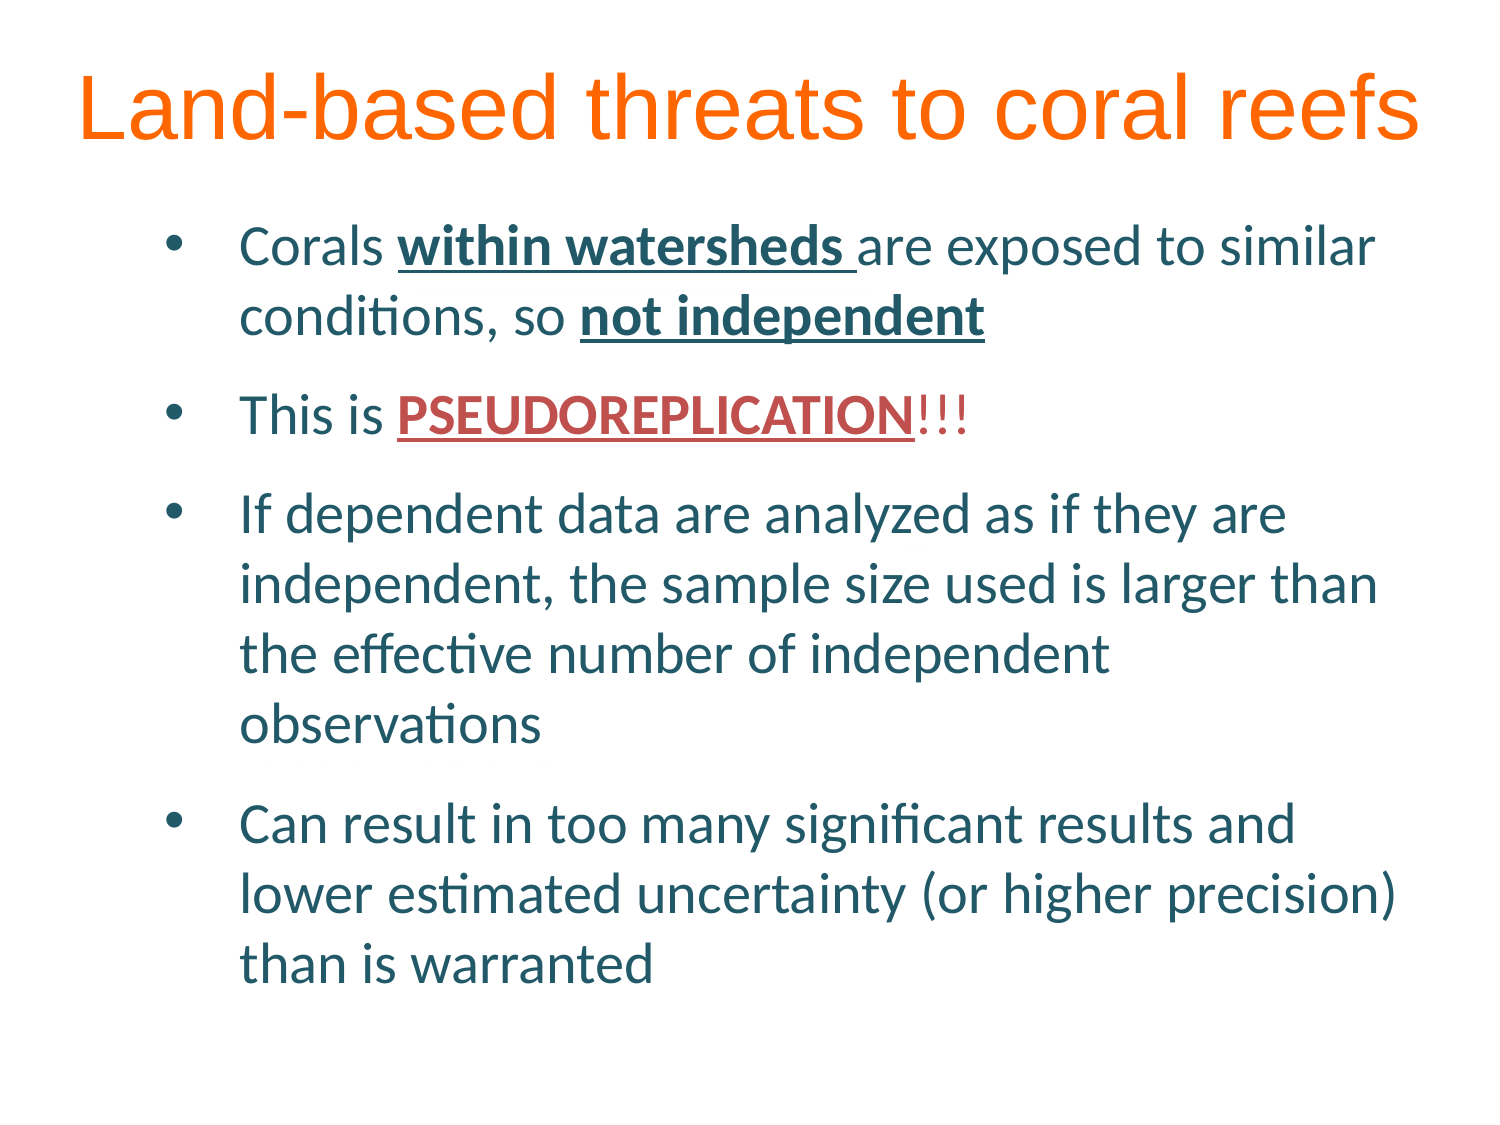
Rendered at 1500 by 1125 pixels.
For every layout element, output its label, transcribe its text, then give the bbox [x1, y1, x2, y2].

text_box Land-based threats to coral reefs [0, 8, 1500, 197]
text_box Corals within watersheds are exposed to similar conditions, so not independent This is PSEUDOREPLICATION!!! If dependent data are analyzed as if they are independent, the sample size used is larger than the effective number of independent observations Can result in too many significant results and lower estimated uncertainty (or higher precision) than is warranted [74, 200, 1432, 1025]
